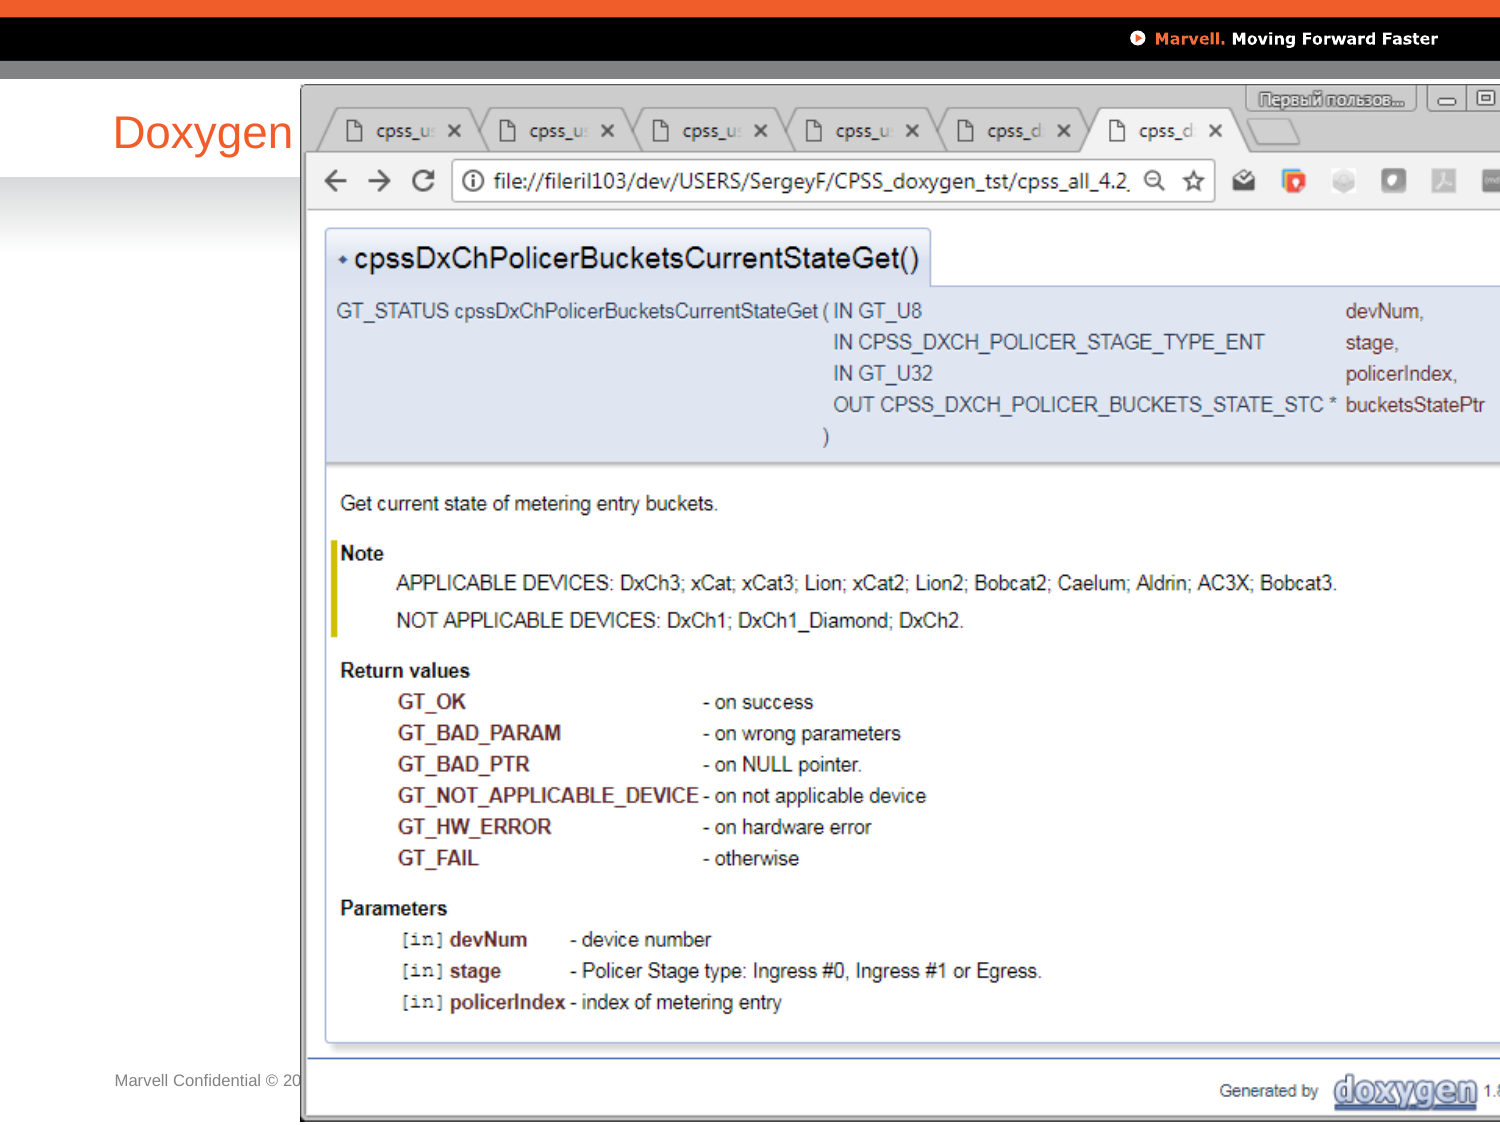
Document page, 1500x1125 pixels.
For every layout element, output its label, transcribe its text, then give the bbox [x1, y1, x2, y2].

picture [299, 84, 1500, 1123]
title Doxygen [112, 95, 294, 171]
